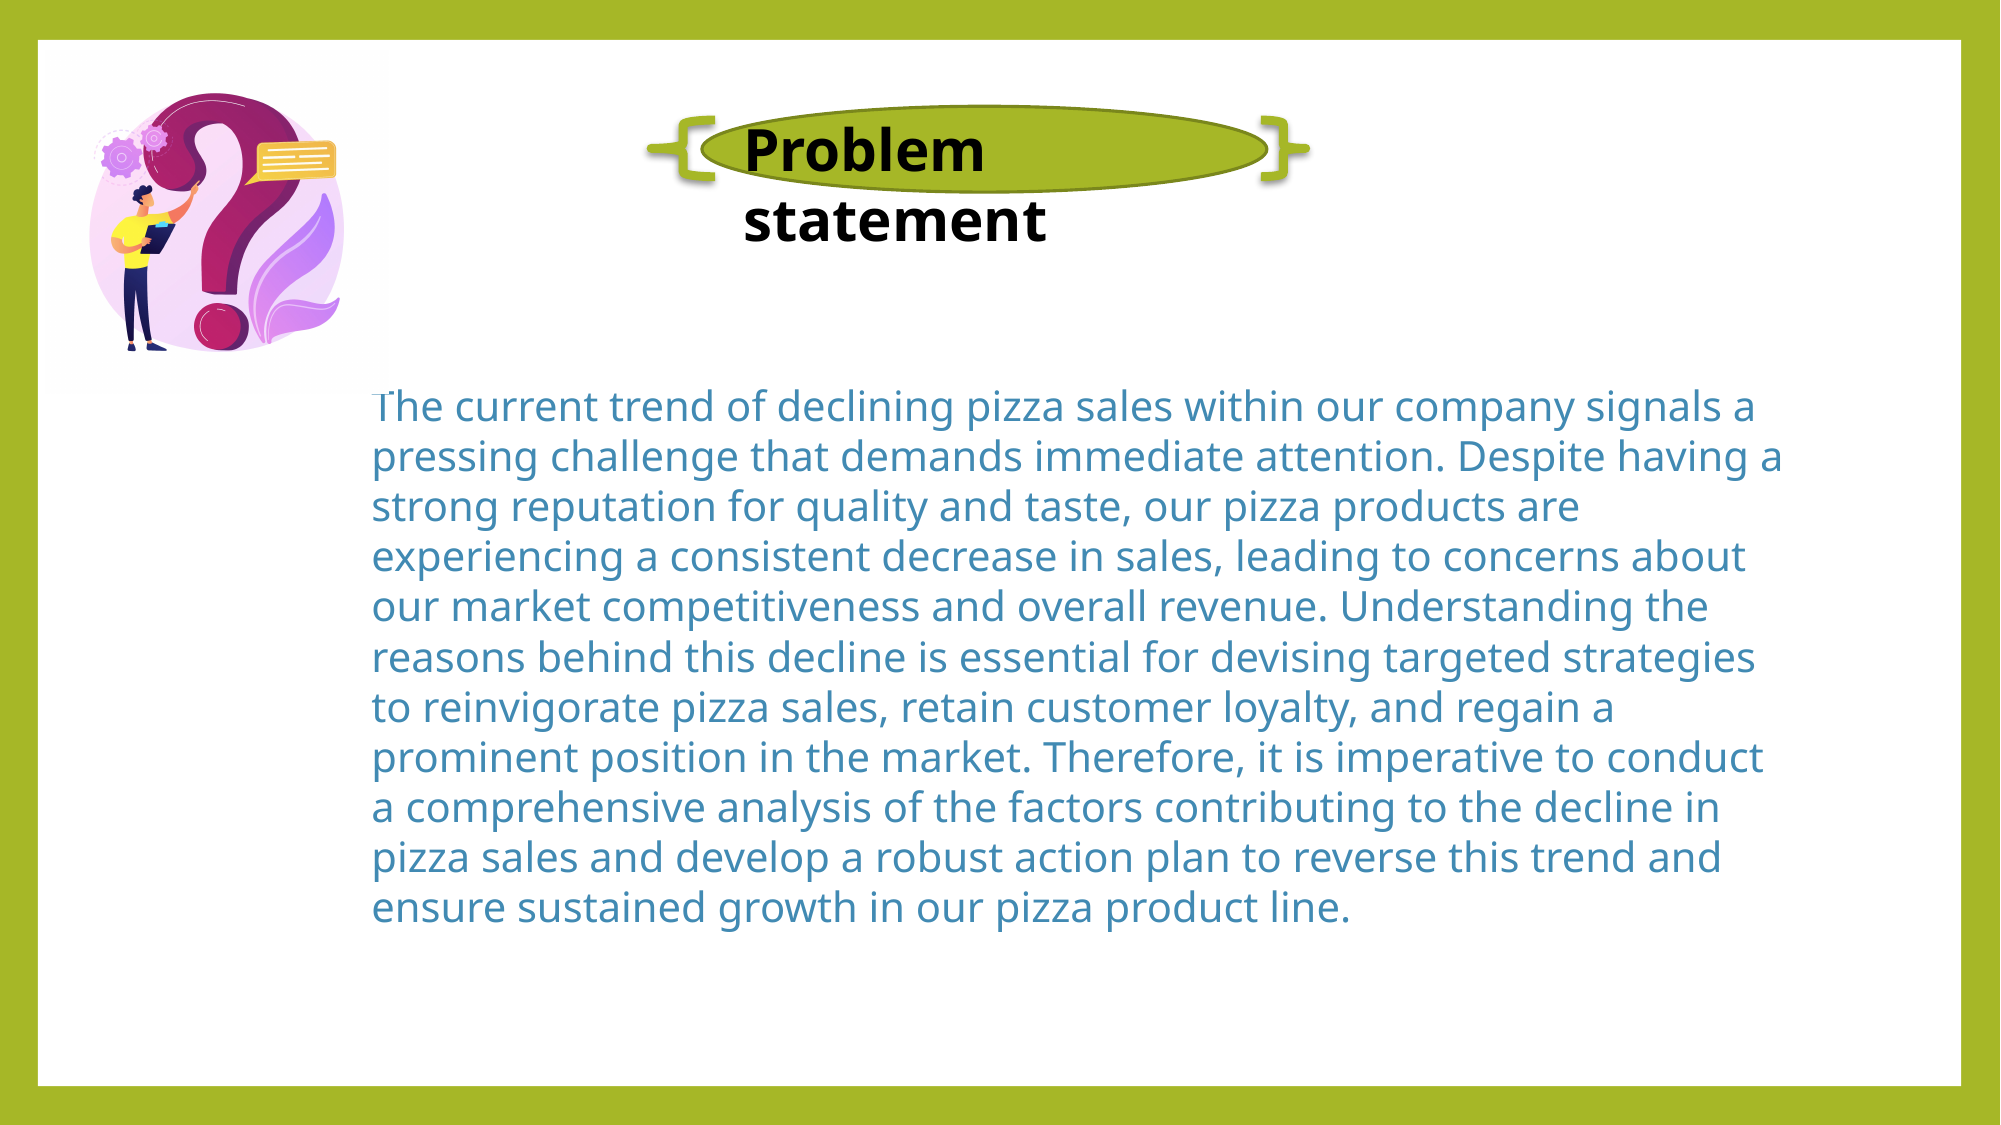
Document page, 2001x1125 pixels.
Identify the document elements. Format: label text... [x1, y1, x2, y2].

text_box The current trend of declining pizza sales within our company signals a pressing challenge that demands immediate attention. Despite having a strong reputation for quality and taste, our pizza products are experiencing a consistent decrease in sales, leading to concerns about our market competitiveness and overall revenue. Understanding the reasons behind this decline is essential for devising targeted strategies to reinvigorate pizza sales, retain customer loyalty, and regain a prominent position in the market. Therefore, it is imperative to conduct a comprehensive analysis of the factors contributing to the decline in pizza sales and develop a robust action plan to reverse this trend and ensure sustained growth in our pizza product line. [356, 372, 1813, 938]
text_box [646, 115, 716, 182]
text_box Problem statement [728, 105, 1272, 261]
text_box [718, 129, 728, 169]
picture [45, 49, 390, 394]
text_box [1260, 115, 1311, 182]
